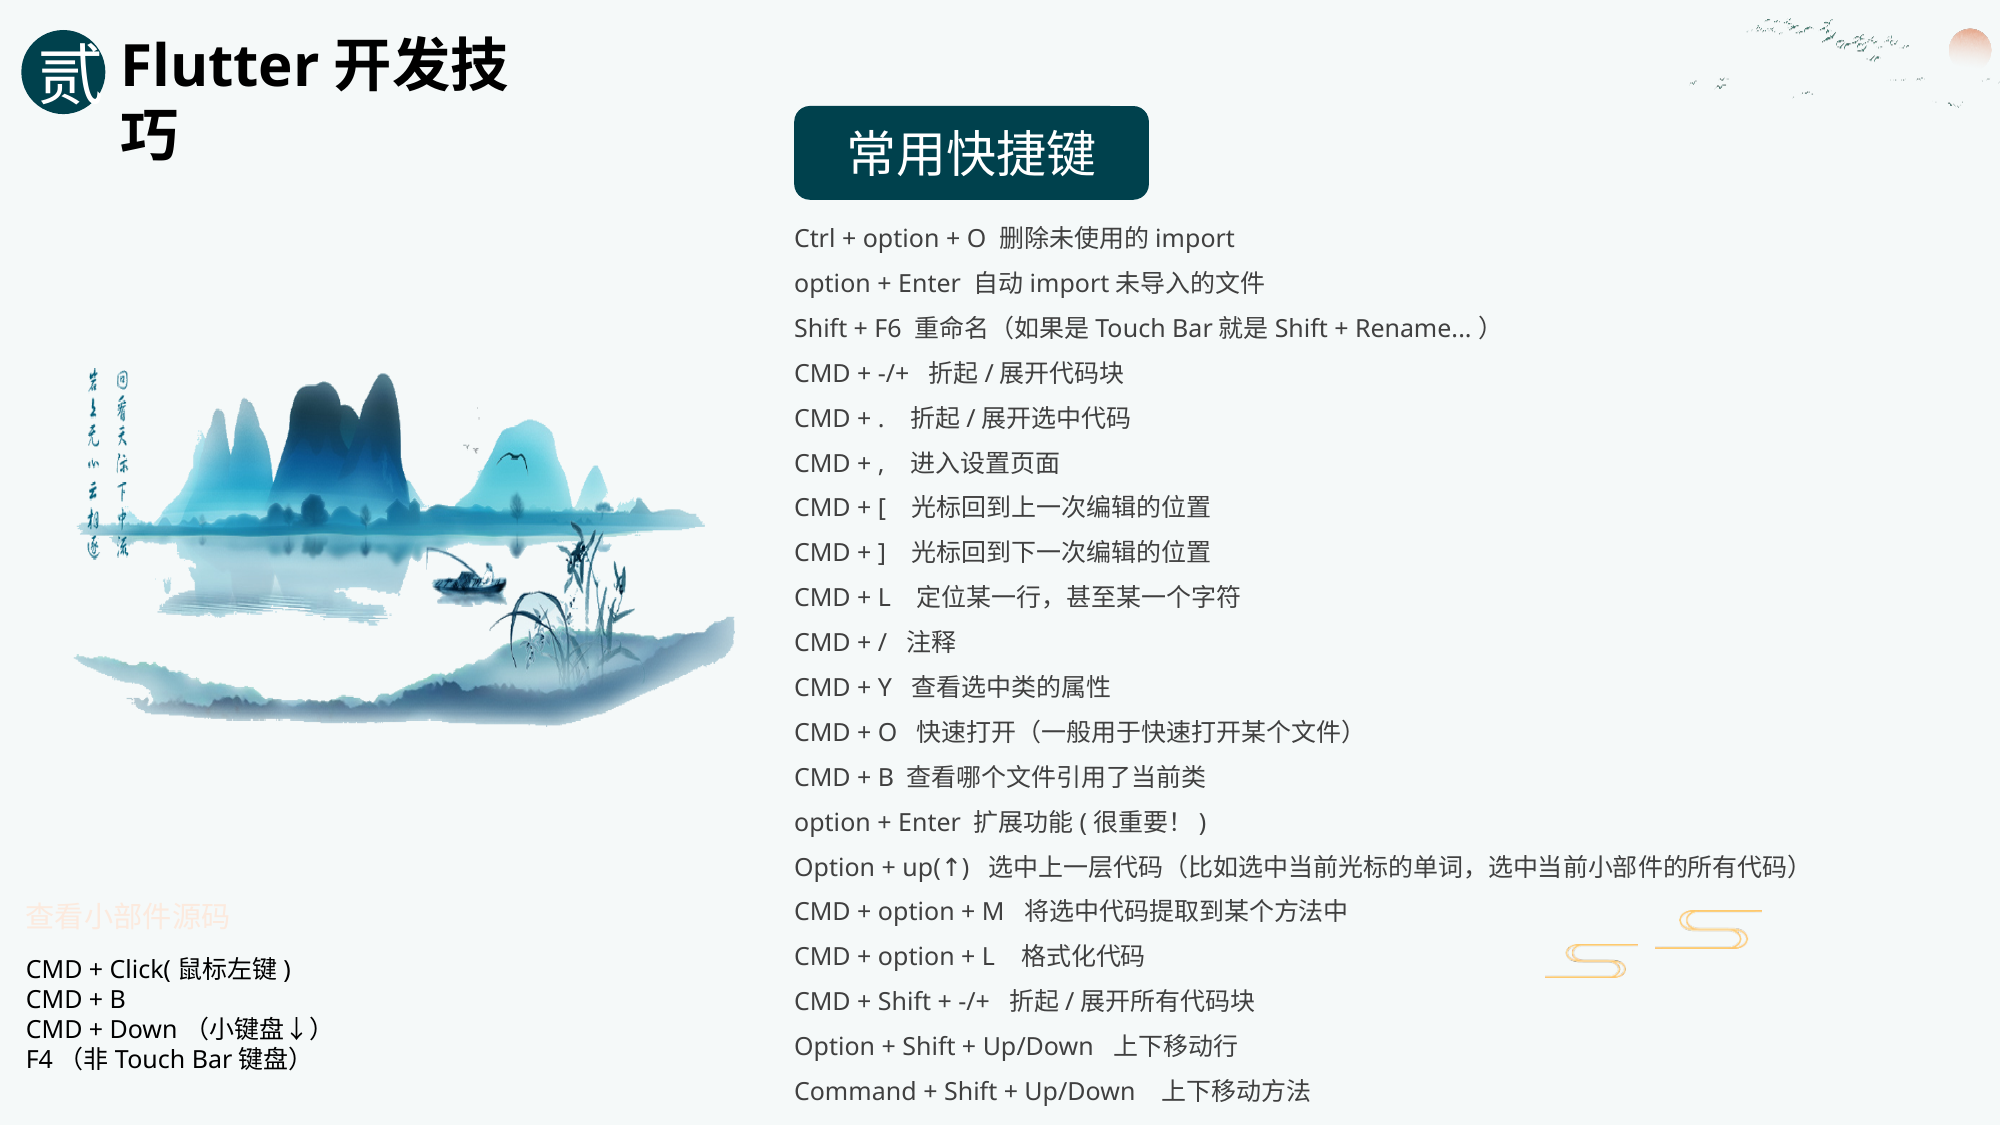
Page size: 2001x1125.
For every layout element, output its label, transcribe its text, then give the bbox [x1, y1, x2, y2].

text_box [21, 20, 558, 121]
text_box 查看小部件源码 CMD + Click(鼠标左键) CMD + B CMD + Down（小键盘↓） F4（非Touch Bar键盘） [11, 891, 428, 1081]
picture [0, 263, 776, 876]
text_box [1545, 910, 1762, 978]
text_box 常用快捷键 [793, 104, 1150, 201]
picture [1645, 0, 2000, 145]
text_box Ctrl + option + O 删除未使用的import option + Enter 自动import未导入的文件 Shift + F6 重命名（如果是Touch Bar就是Shift + Rename...） CMD + -/+ 折起/展开代码块 CMD + . 折起/展开选中代码 CMD + , 进入设置页面 CMD + [ 光标回到上一次编辑的位置 CMD + ] 光标回到下一次编辑的位置 CMD + L 定位某一行，甚至某一个字符 CMD + / 注释 CMD + Y 查看选中类的属性 CMD + O 快速打开（一般用于快速打开某个文件） CMD + B 查看哪个文件引用了当前类 option + Enter 扩展功能(很重要！) Option + up(↑) 选中上一层代码（比如选中当前光标的单词，选中当前小部件的所有代码） CMD + option + M 将选中代码提取到某个方法中 CMD + option + L 格式化代码 CMD + Shift + -/+ 折起/展开所有代码块 Option + Shift + Up/Down 上下移动行 Command + Shift + Up/Down 上下移动方法 [794, 207, 1850, 1106]
